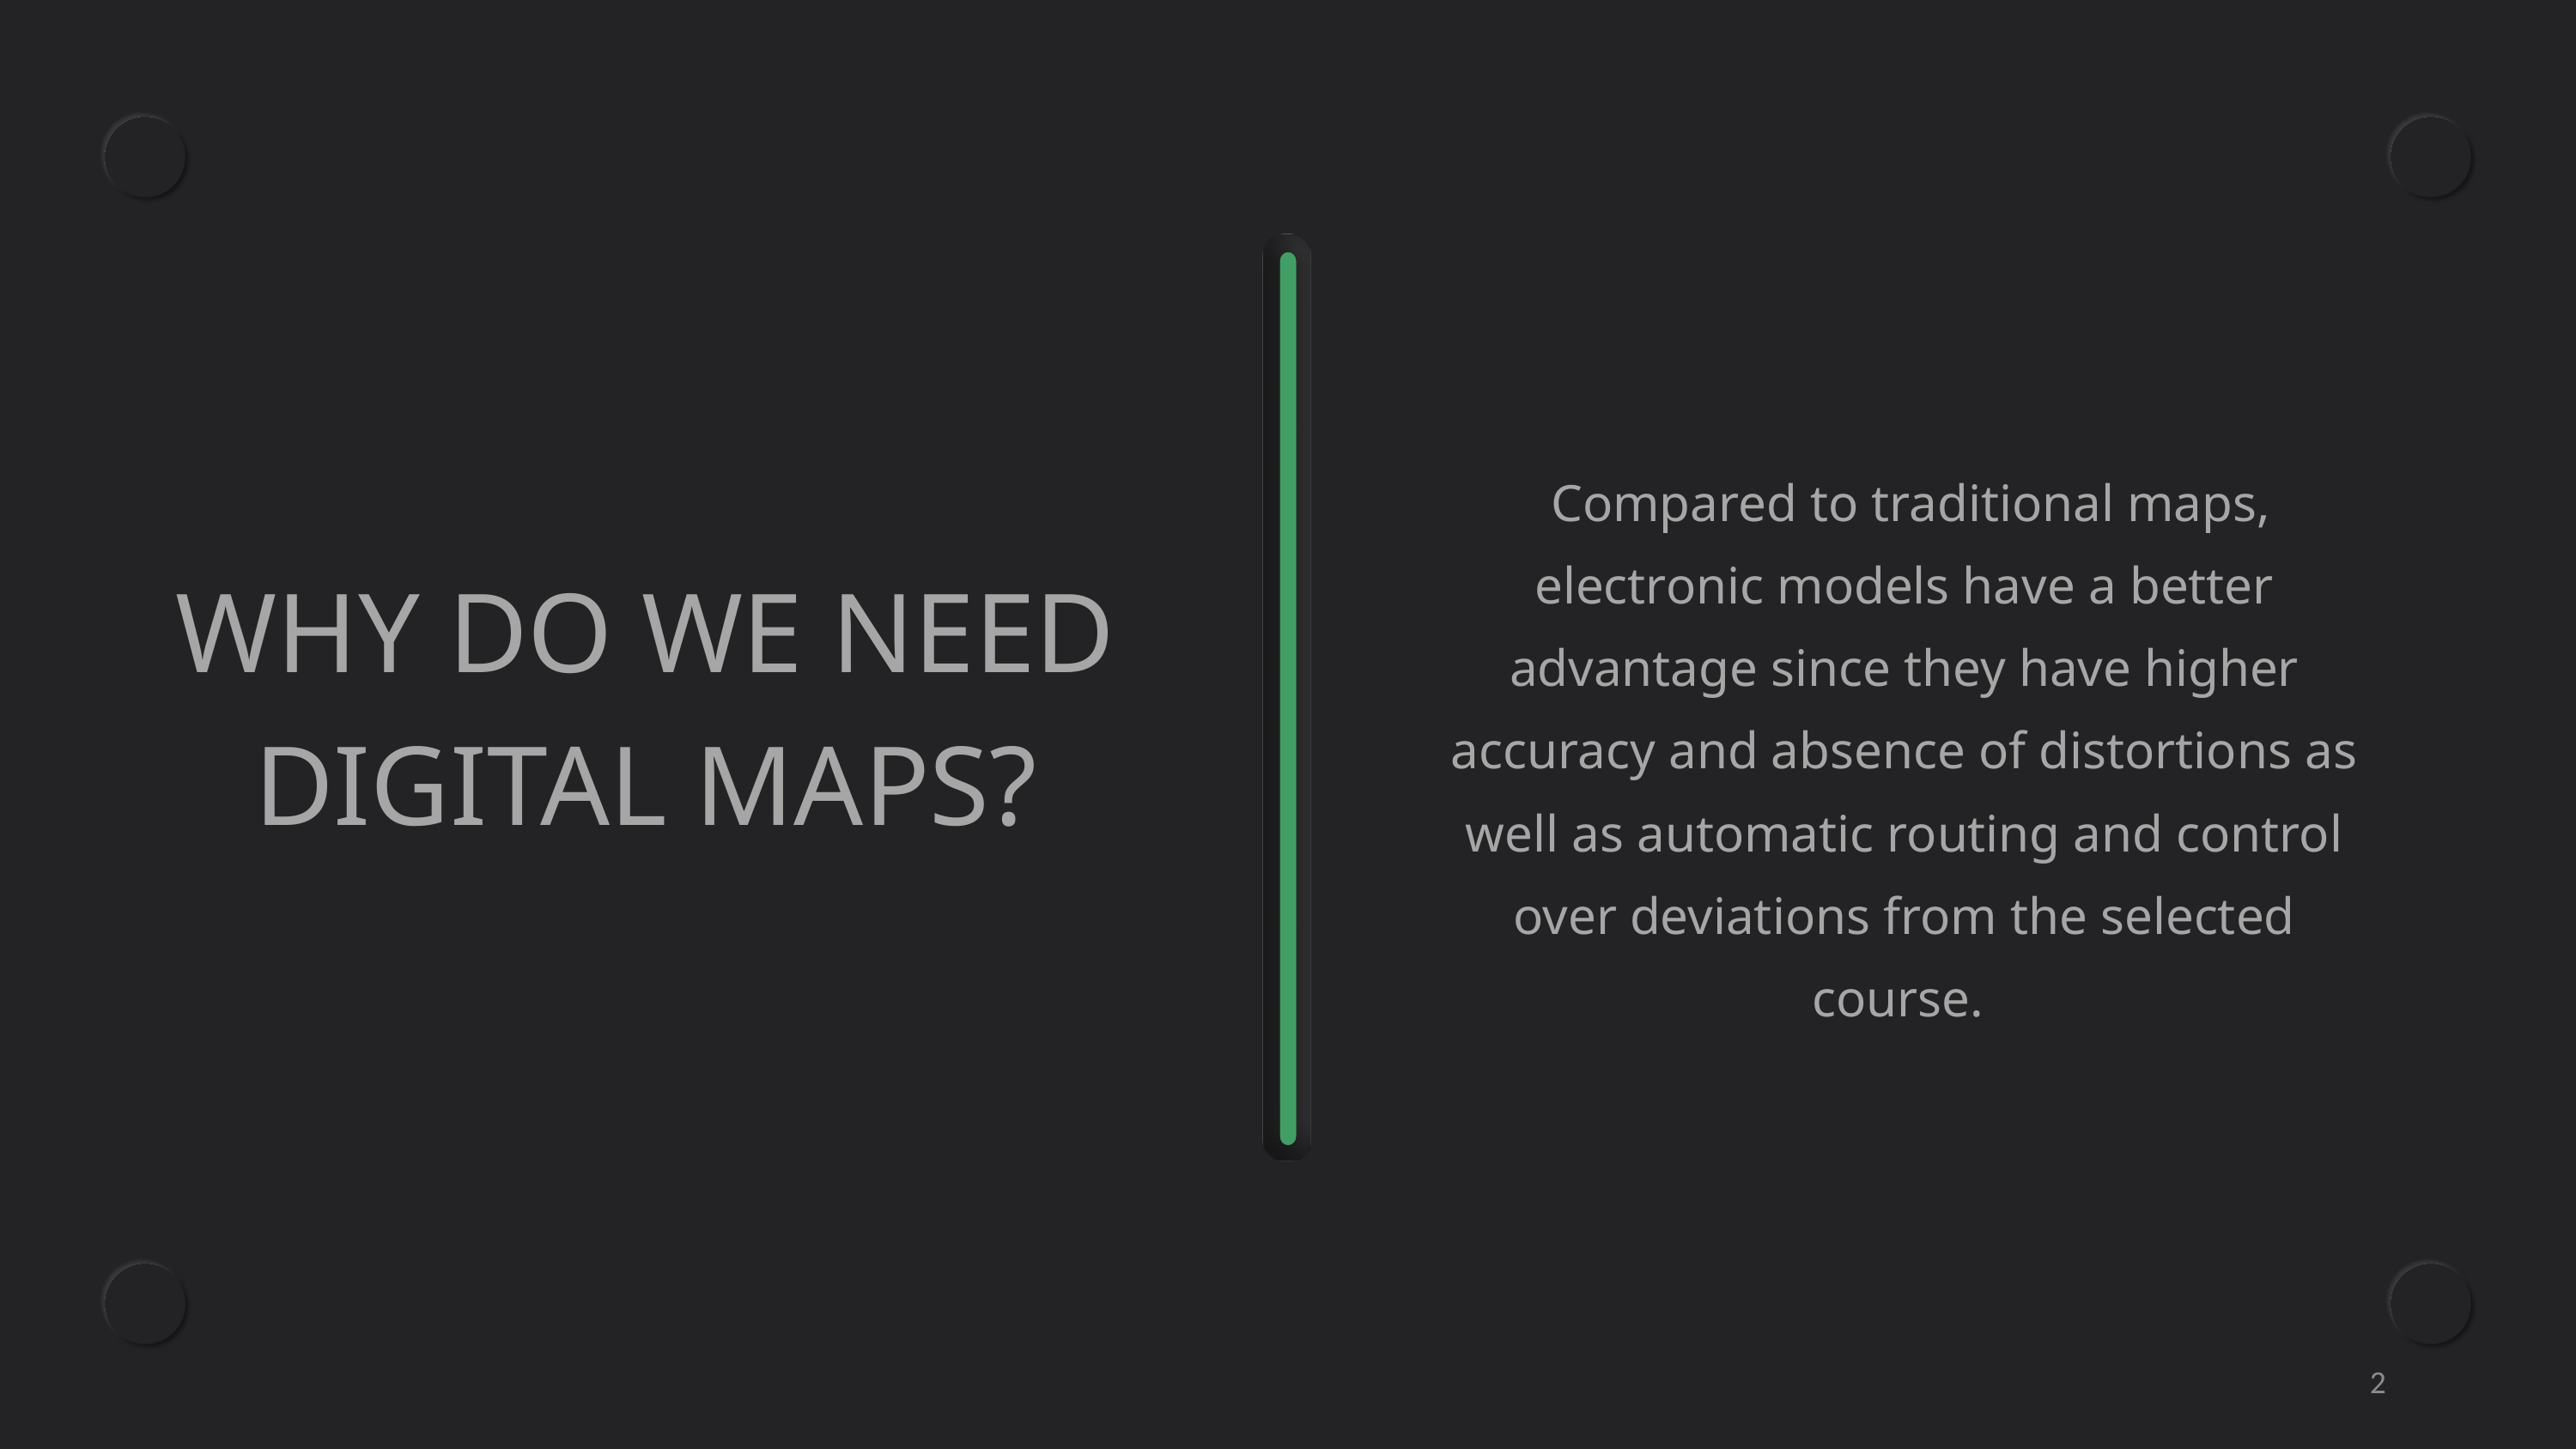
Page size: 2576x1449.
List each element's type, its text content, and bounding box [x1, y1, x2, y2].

picture [2384, 110, 2478, 204]
text_box WHY DO WE NEED DIGITAL MAPS? [26, 542, 1262, 848]
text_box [841, 690, 1735, 707]
picture [98, 110, 192, 204]
picture [823, 234, 1751, 1161]
picture [2384, 1257, 2478, 1351]
slide_number 2 [1819, 1343, 2399, 1420]
picture [98, 1257, 192, 1351]
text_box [866, 723, 1710, 733]
text_box Compared to traditional maps, electronic models have a better advantage since they have higher accuracy and absence of distortions as well as automatic routing and control over deviations from the selected course. [1424, 448, 2385, 1028]
